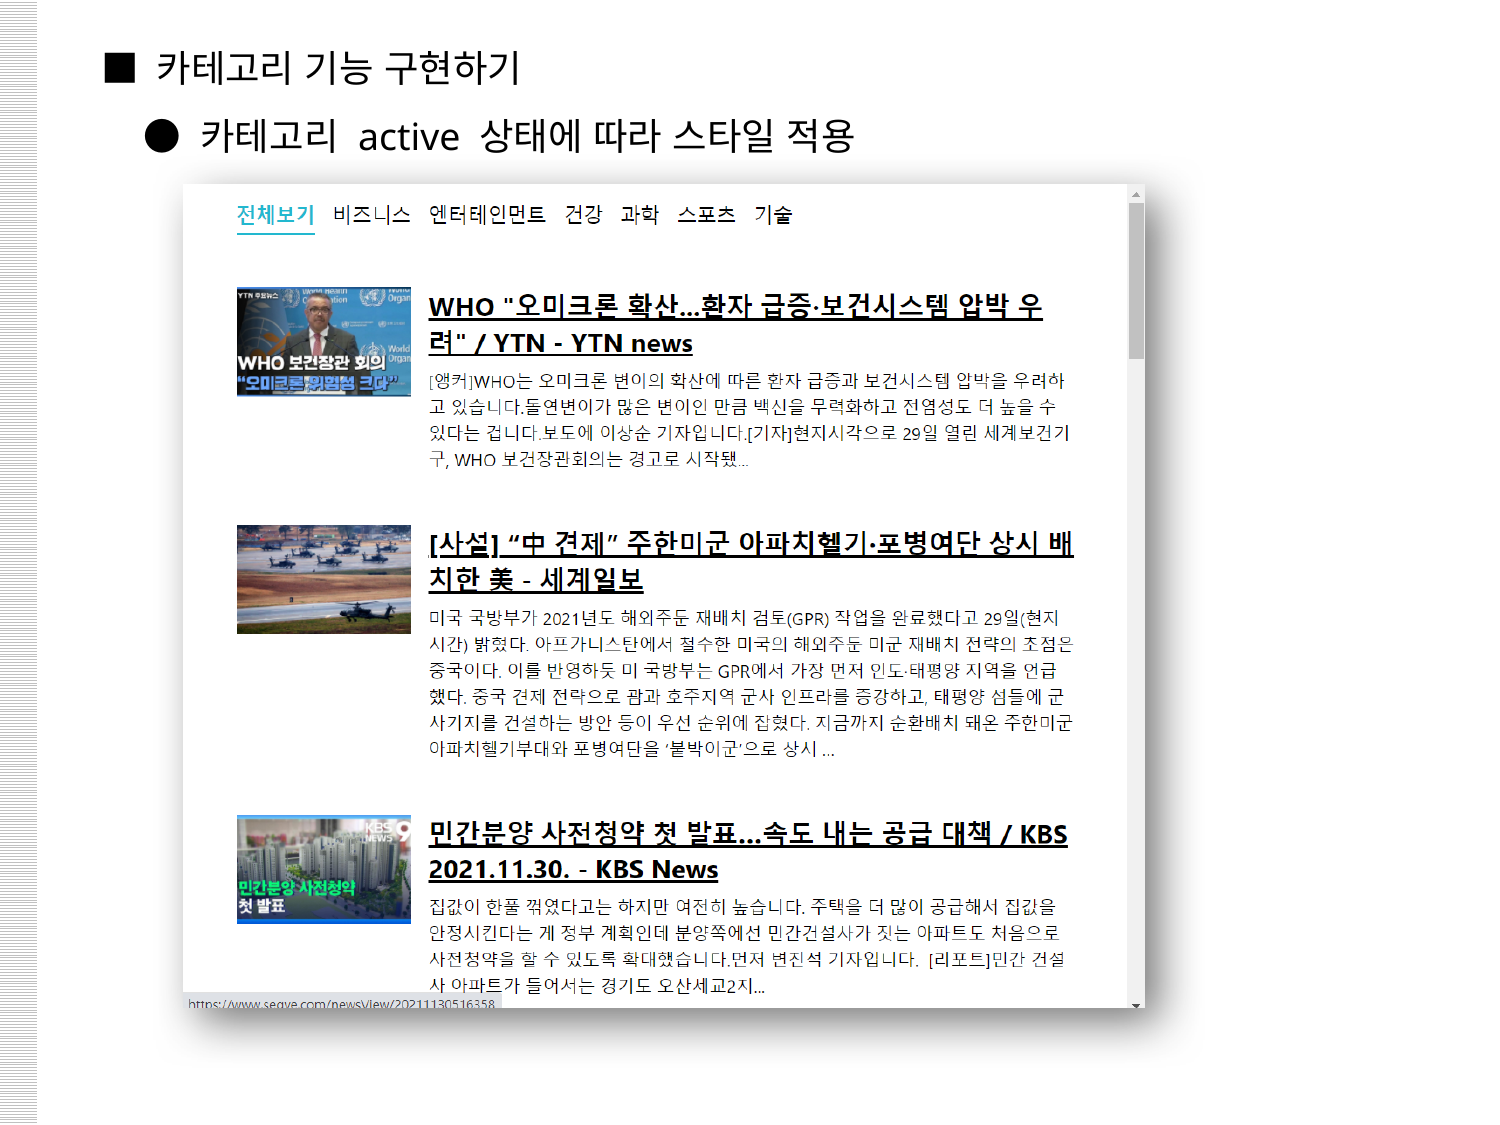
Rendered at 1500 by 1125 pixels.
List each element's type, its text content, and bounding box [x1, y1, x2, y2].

picture [182, 184, 1145, 1008]
text_box ■ 카테고리 기능 구현하기 ● 카테고리 active 상태에 따라 스타일 적용 [86, 15, 871, 166]
